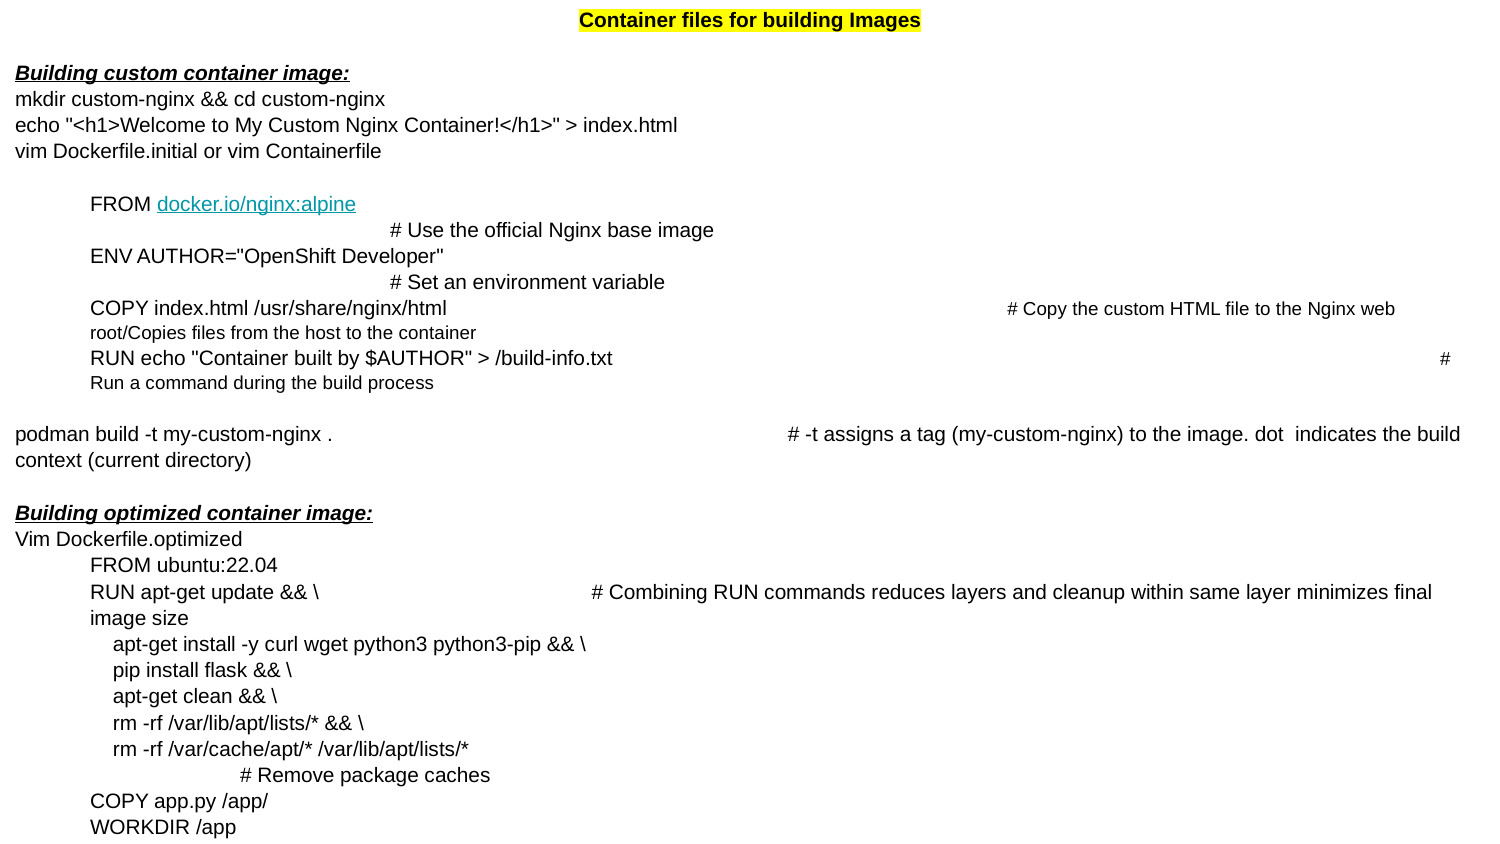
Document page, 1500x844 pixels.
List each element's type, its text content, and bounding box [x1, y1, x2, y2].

list Container files for building Images Building custom container image: mkdir custom-nginx && cd custom-nginx echo "<h1>Welcome to My Custom Nginx Container!</h1>" > index.html vim Dockerfile.initial or vim Containerfile FROM docker.io/nginx:alpine # Use the official Nginx base image ENV AUTHOR="OpenShift Developer" # Set an environment variable COPY index.html /usr/share/nginx/html # Copy the custom HTML file to the Nginx web root/Copies files from the host to the container RUN echo "Container built by $AUTHOR" > /build-info.txt # Run a command during the build process podman build -t my-custom-nginx . # -t assigns a tag (my-custom-nginx) to the image. dot indicates the build context (current directory) Building optimized container image: Vim Dockerfile.optimized FROM ubuntu:22.04 RUN apt-get update && \ # Combining RUN commands reduces layers and cleanup within same layer minimizes final image size apt-get install -y curl wget python3 python3-pip && \ pip install flask && \ apt-get clean && \ rm -rf /var/lib/apt/lists/* && \ rm -rf /var/cache/apt/* /var/lib/apt/lists/* # Remove package caches COPY app.py /app/ WORKDIR /app ENTRYPOINT ["echo", "Entrypoint says:"] #Optional: Set ENTRYPOINT to a shell script CMD ["python3", "app.py"] ARG CACHEBUST=1 #Add a cache-busting layer RUN echo "Cache bust: $CACHEBUST" podman build -t myapp:optimized -f Dockerfile.optimized . podman build -t myapp:optimized --no-cache --build-arg CACHEBUST=$(date +%s) -f Dockerfile.optimized . #Rebuild with different cache-bust value # --no-cache flag to force full rebuild [0, 0, 1500, 844]
